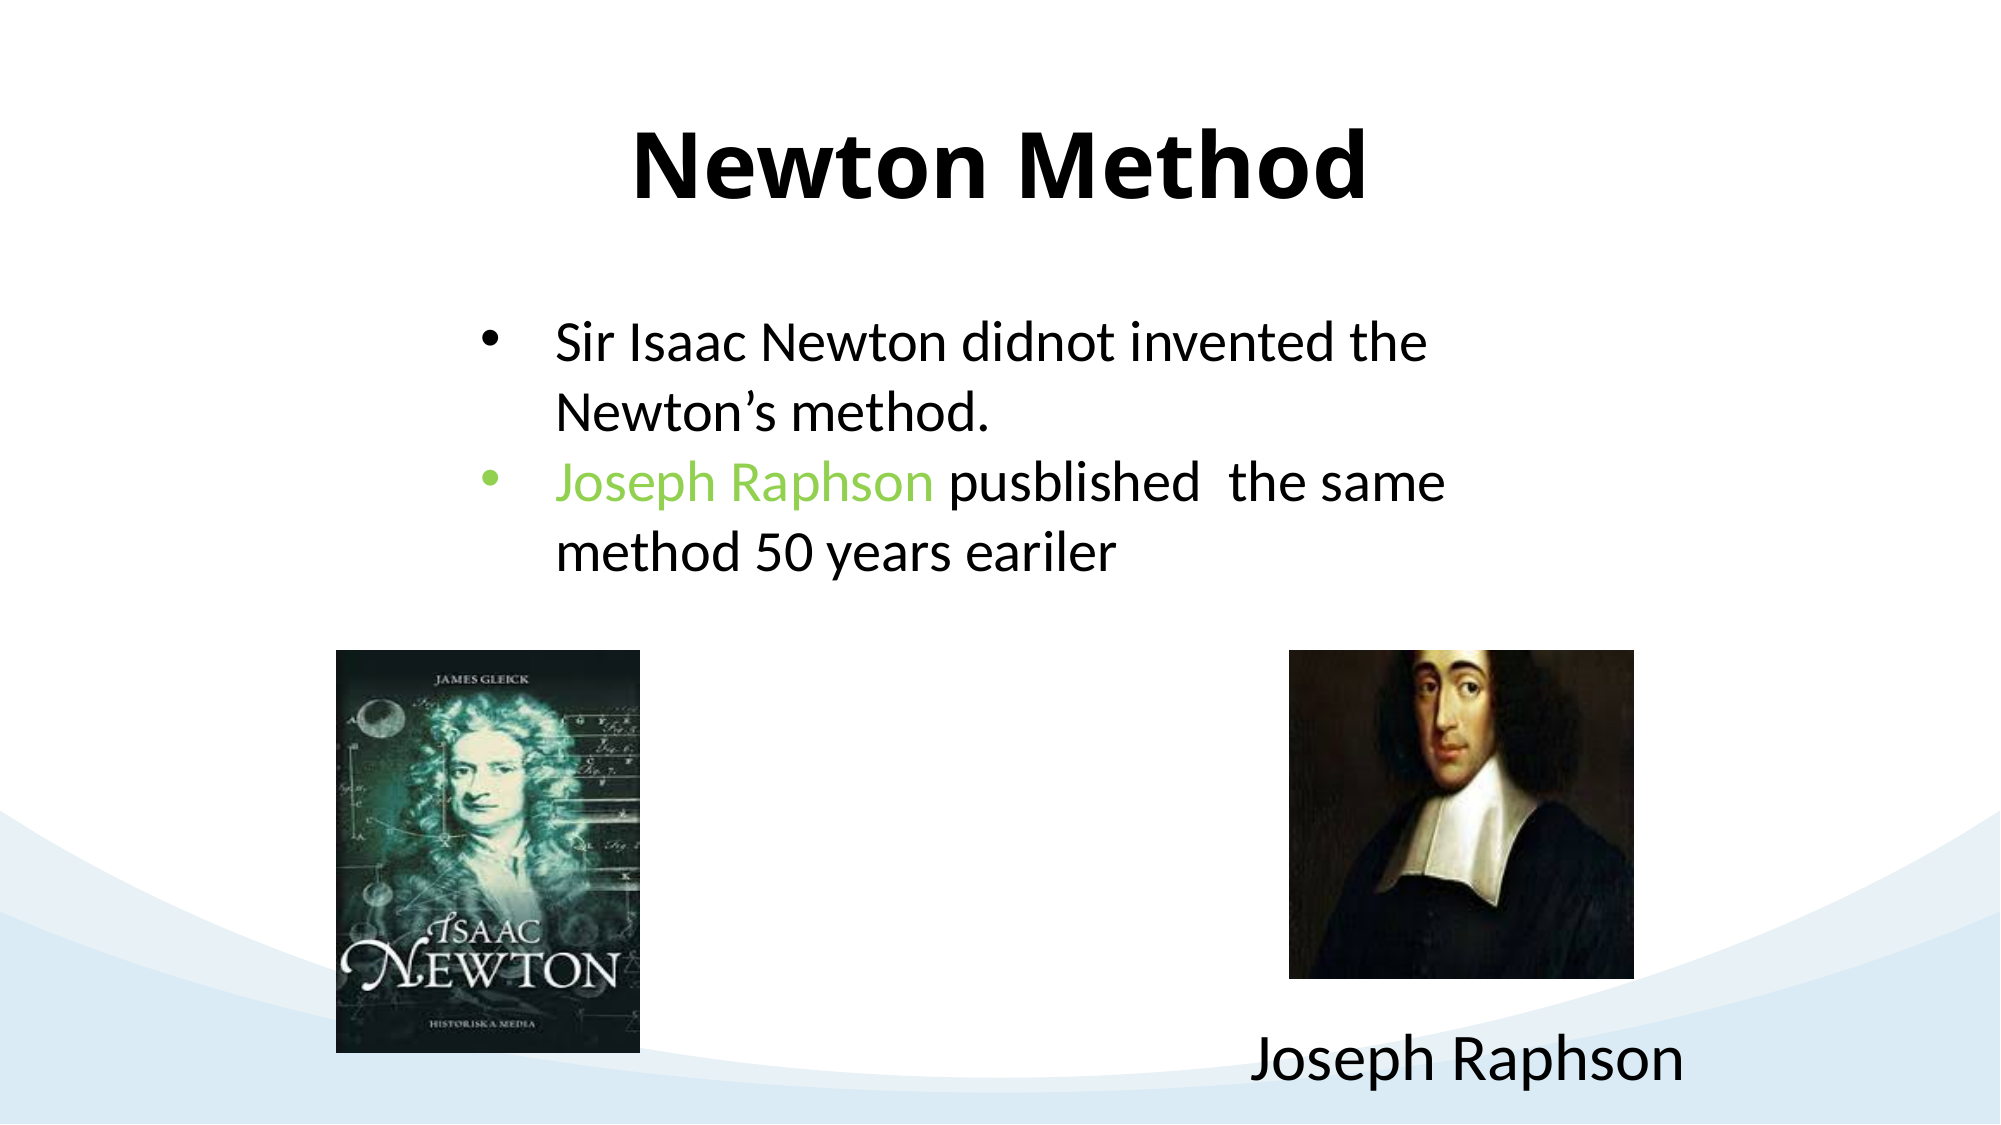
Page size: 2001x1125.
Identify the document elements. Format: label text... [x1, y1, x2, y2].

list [336, 650, 640, 1053]
title Newton Method [137, 59, 1863, 278]
text_box Sir Isaac Newton didnot invented the Newton’s method. Joseph Raphson pusblished the same method 50 years eariler [480, 302, 1584, 583]
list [1289, 650, 1634, 979]
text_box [0, 810, 2000, 1124]
